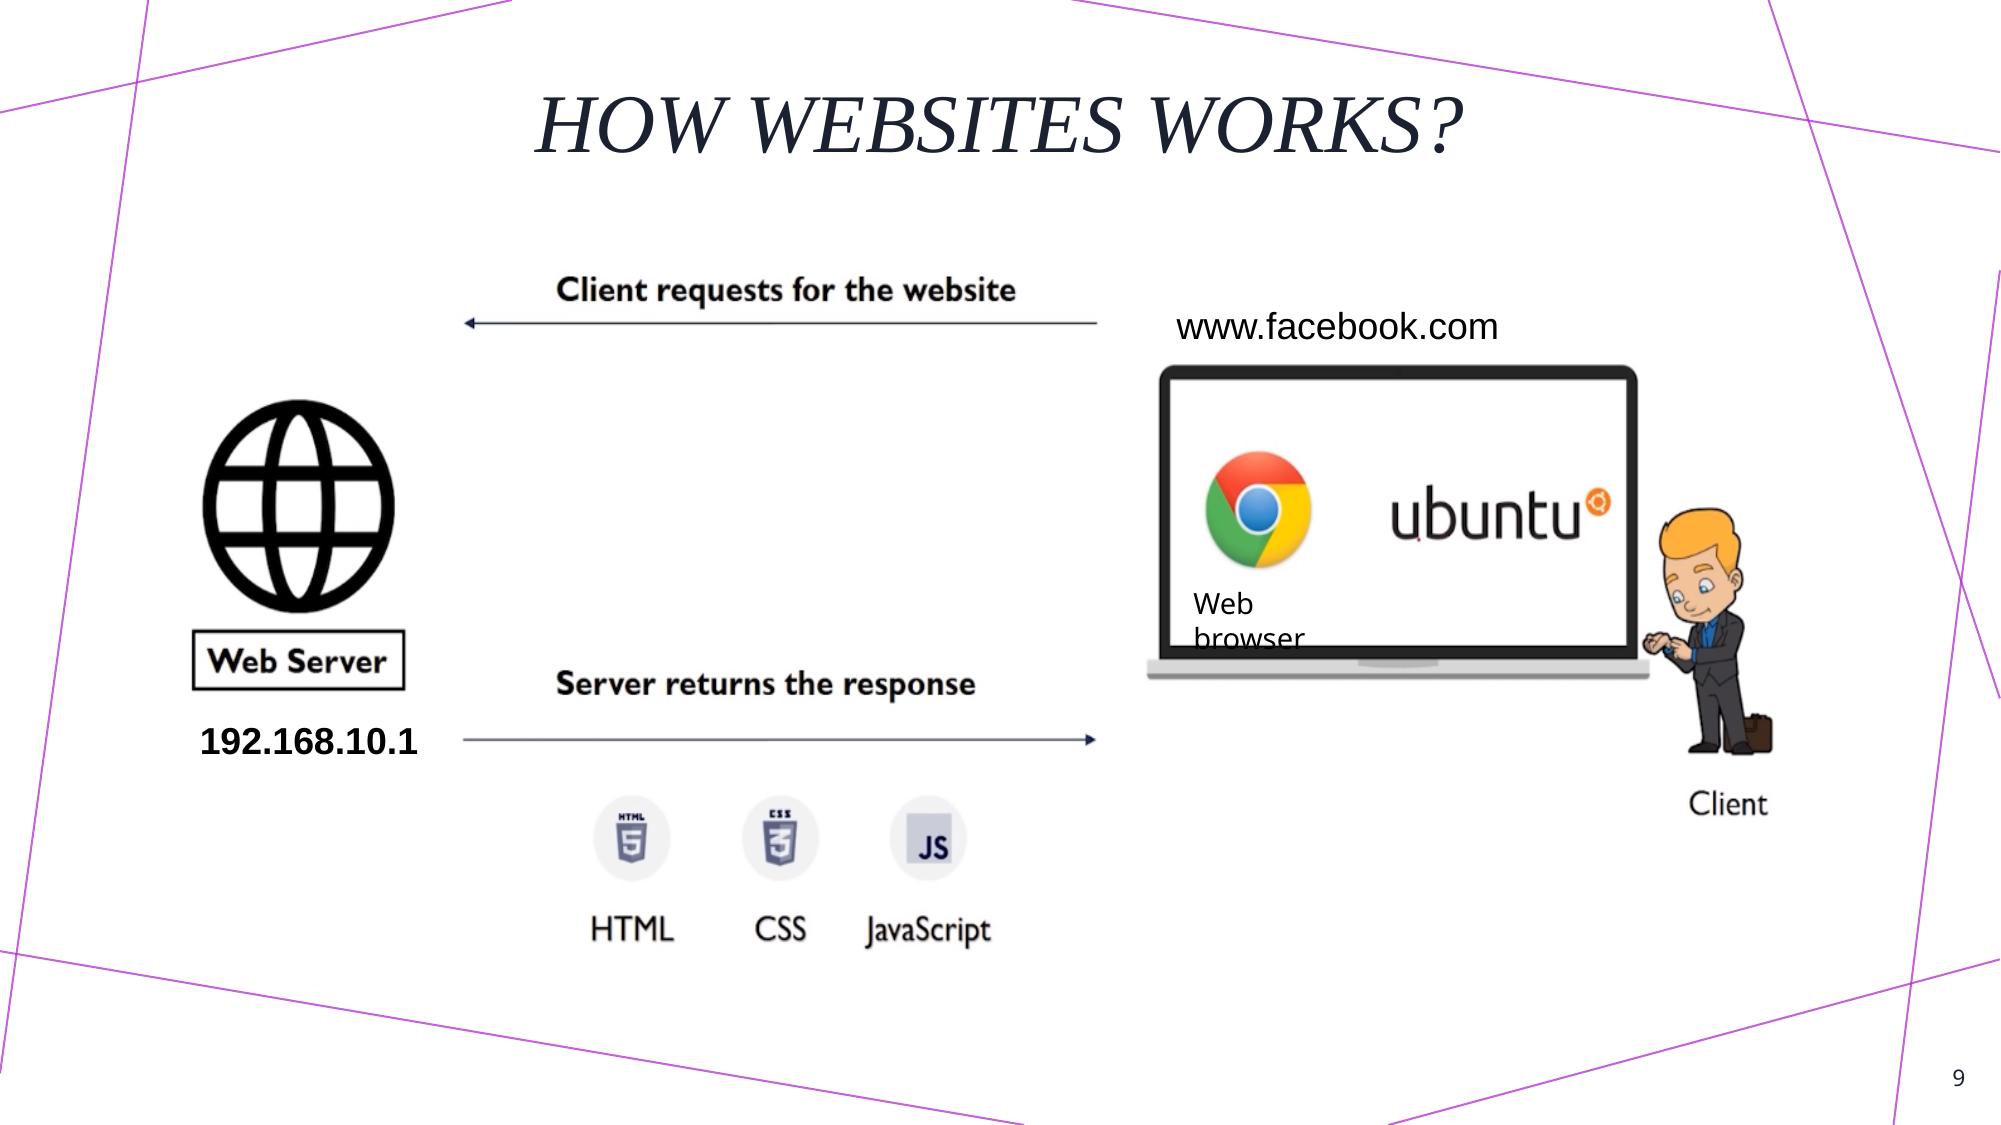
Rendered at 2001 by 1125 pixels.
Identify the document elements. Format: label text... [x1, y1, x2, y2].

slide_number 9 [1903, 1049, 1981, 1110]
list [163, 244, 1789, 972]
title How websites works? [517, 51, 1483, 200]
